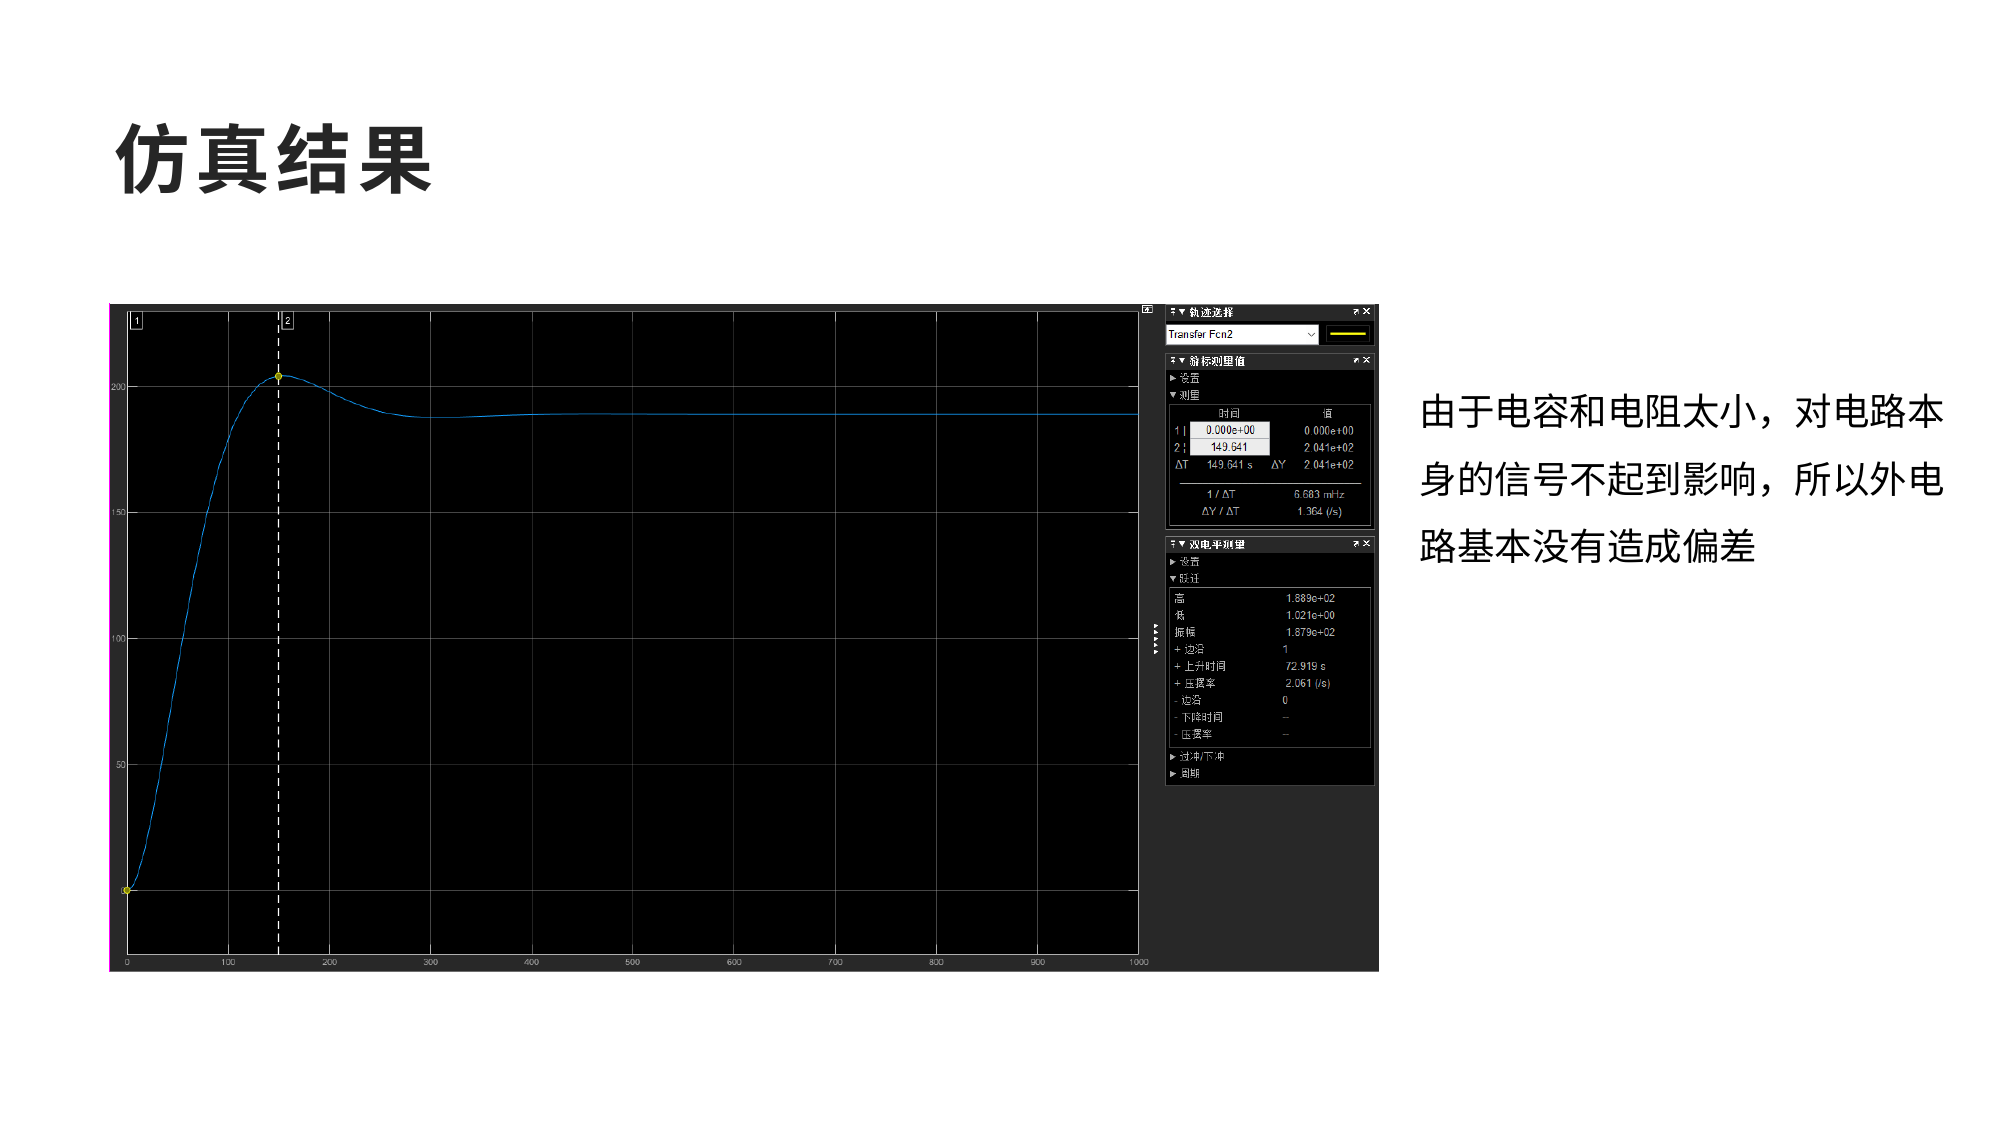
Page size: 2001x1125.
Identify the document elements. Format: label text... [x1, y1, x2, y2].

title 仿真结果 [99, 99, 1900, 216]
text_box 由于电容和电阻太小，对电路本身的信号不起到影响，所以外电路基本没有造成偏差 [1404, 358, 1966, 576]
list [108, 303, 1380, 972]
